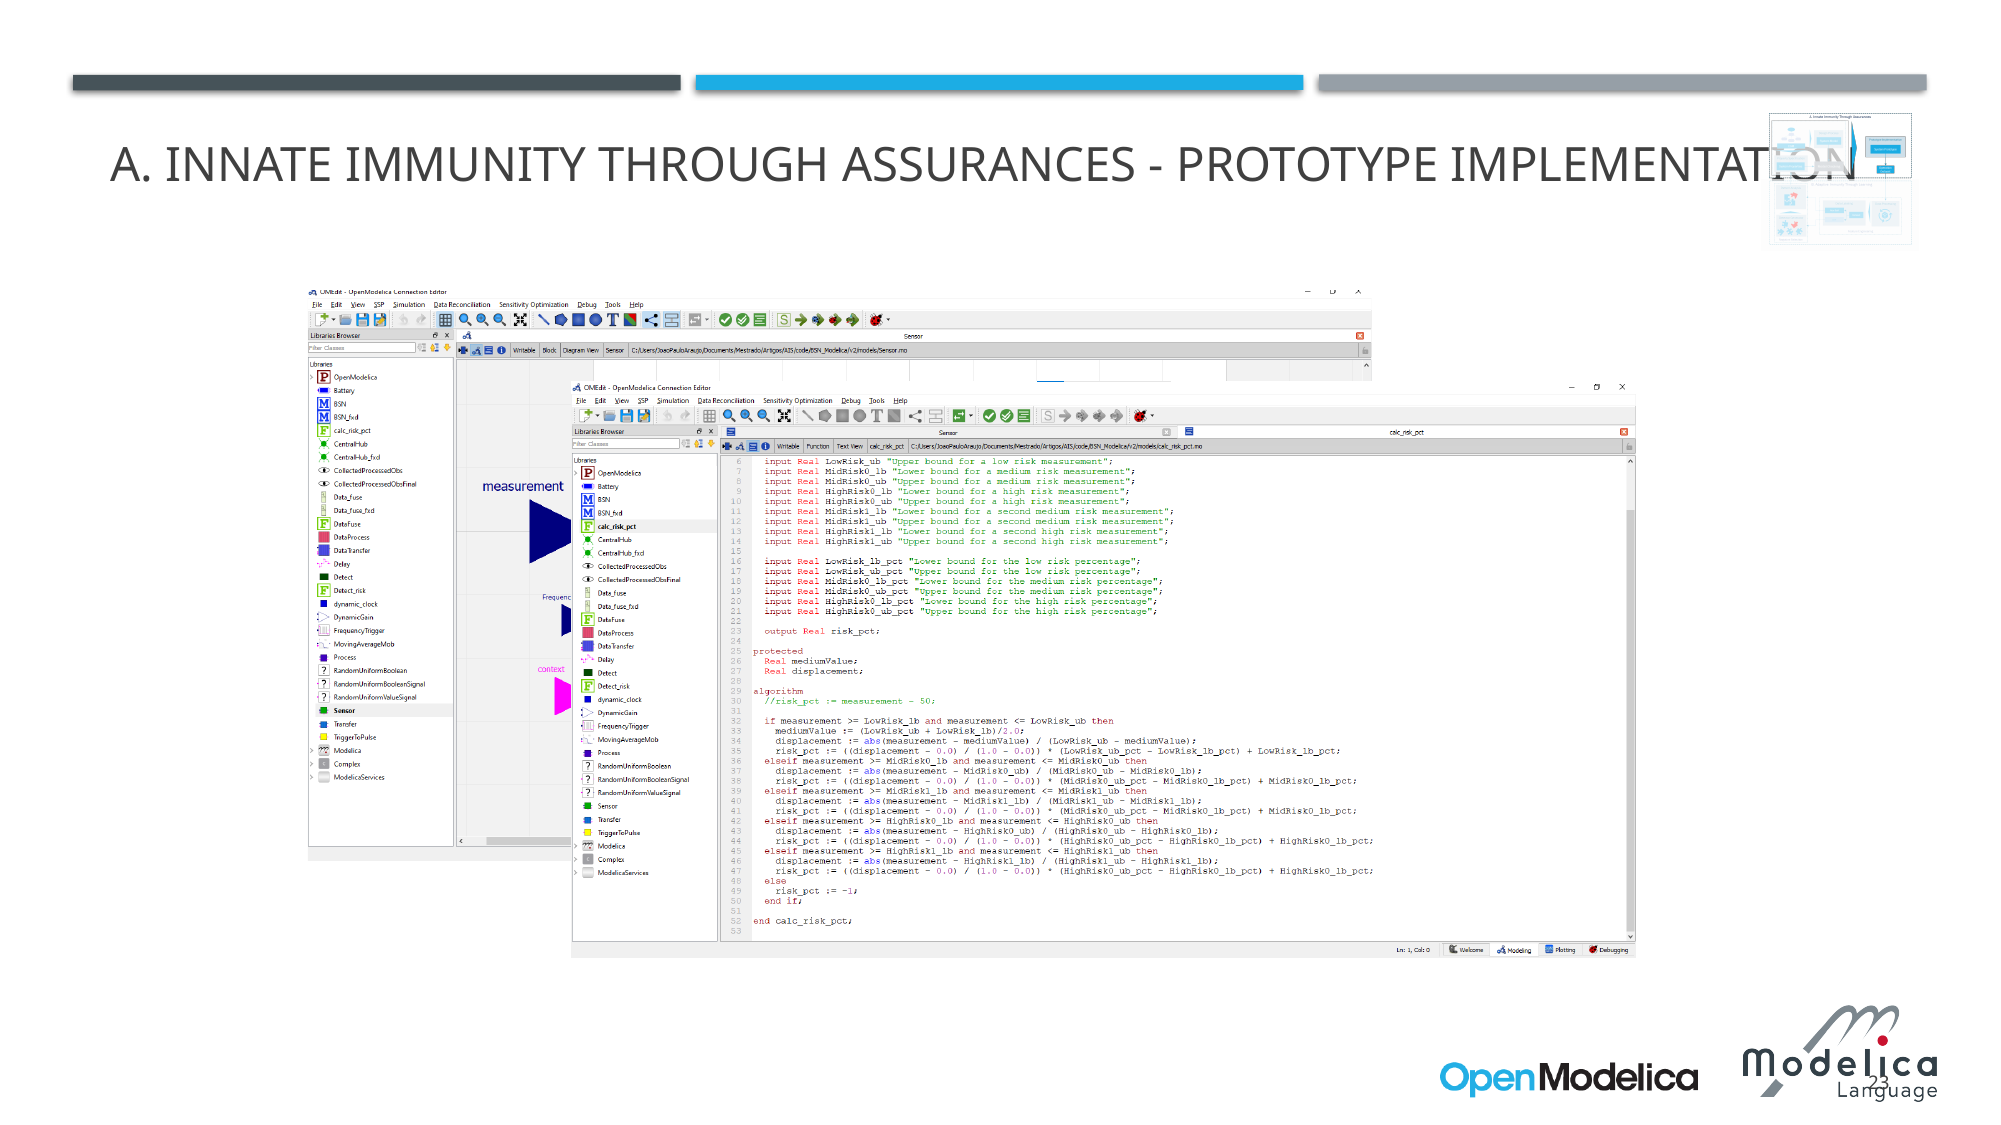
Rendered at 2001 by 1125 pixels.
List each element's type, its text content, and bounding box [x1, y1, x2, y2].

picture [307, 290, 1636, 958]
text_box A. Innate Immunity Through Assurances - Prototype Implementation [95, 115, 1756, 198]
picture [1760, 113, 1919, 252]
picture [1434, 1004, 1937, 1103]
